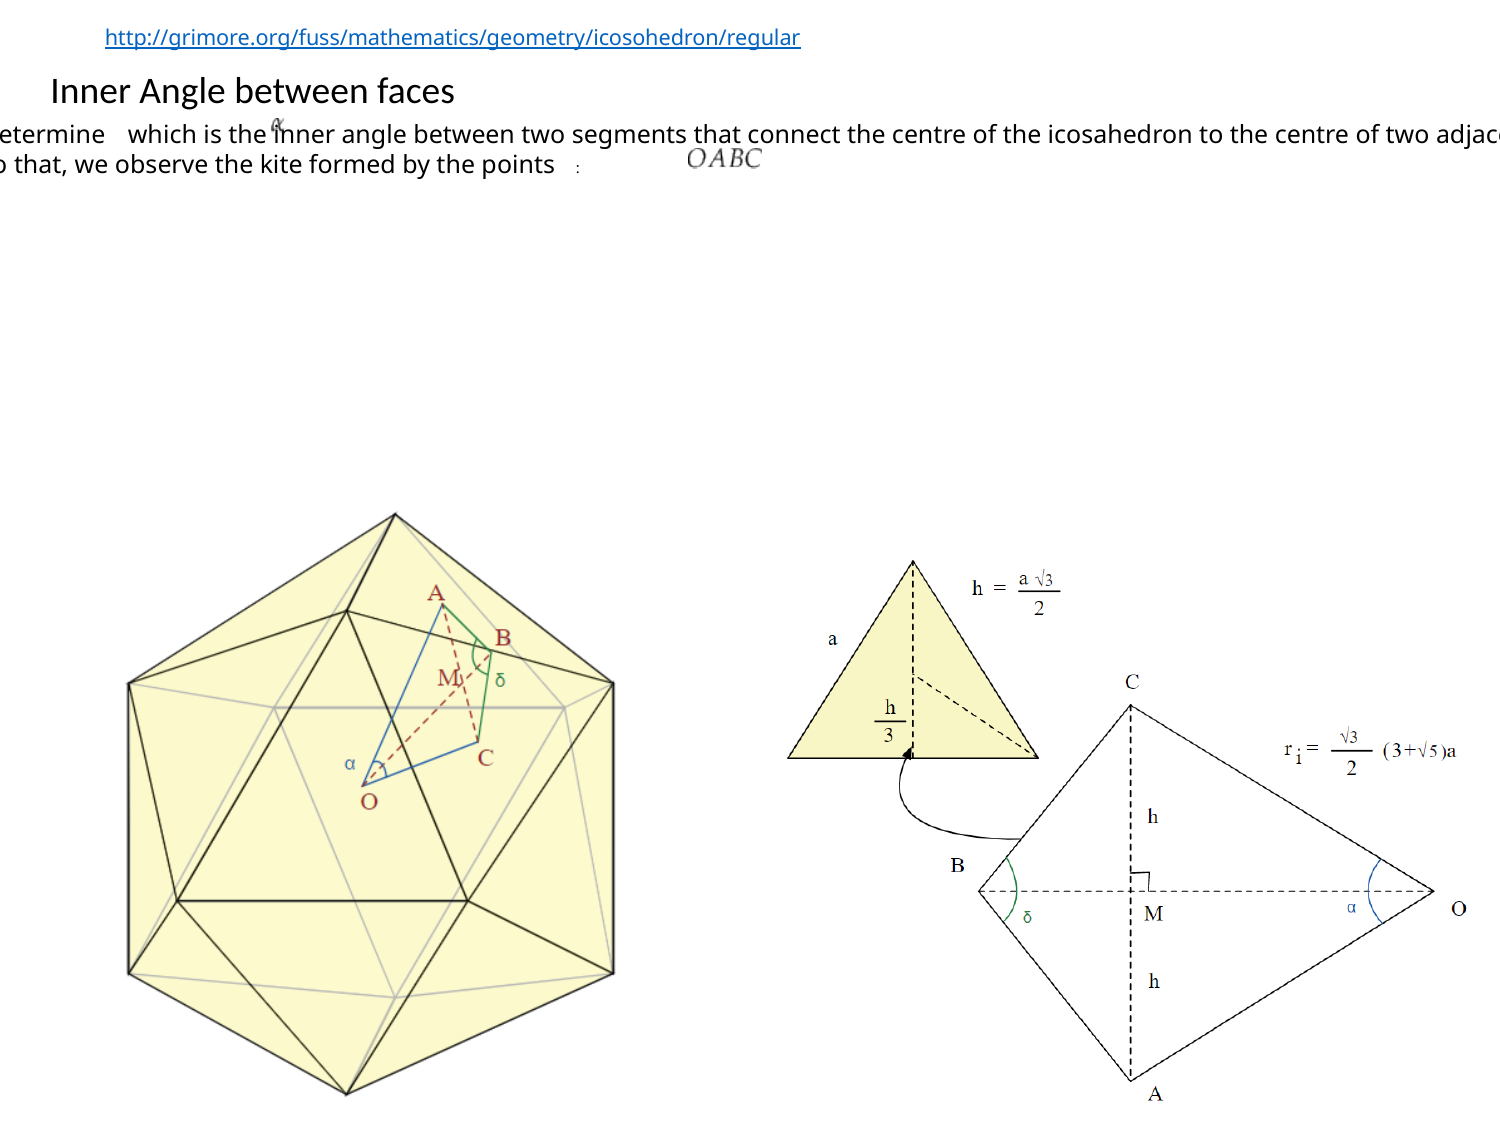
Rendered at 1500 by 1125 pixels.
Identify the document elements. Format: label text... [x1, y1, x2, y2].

title http://grimore.org/fuss/mathematics/geometry/icosohedron/regular [89, 16, 1384, 59]
text_box Inner Angle between faces [35, 58, 471, 111]
picture [271, 118, 286, 133]
picture [688, 148, 762, 169]
text_box We want to determine which is the inner angle between two segments that connect the centre of the icosahedron to the centre of two adjacent triangles. In order to do that, we observe the kite formed by the points : [0, 111, 1500, 187]
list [124, 509, 636, 1113]
picture [785, 556, 1471, 1113]
